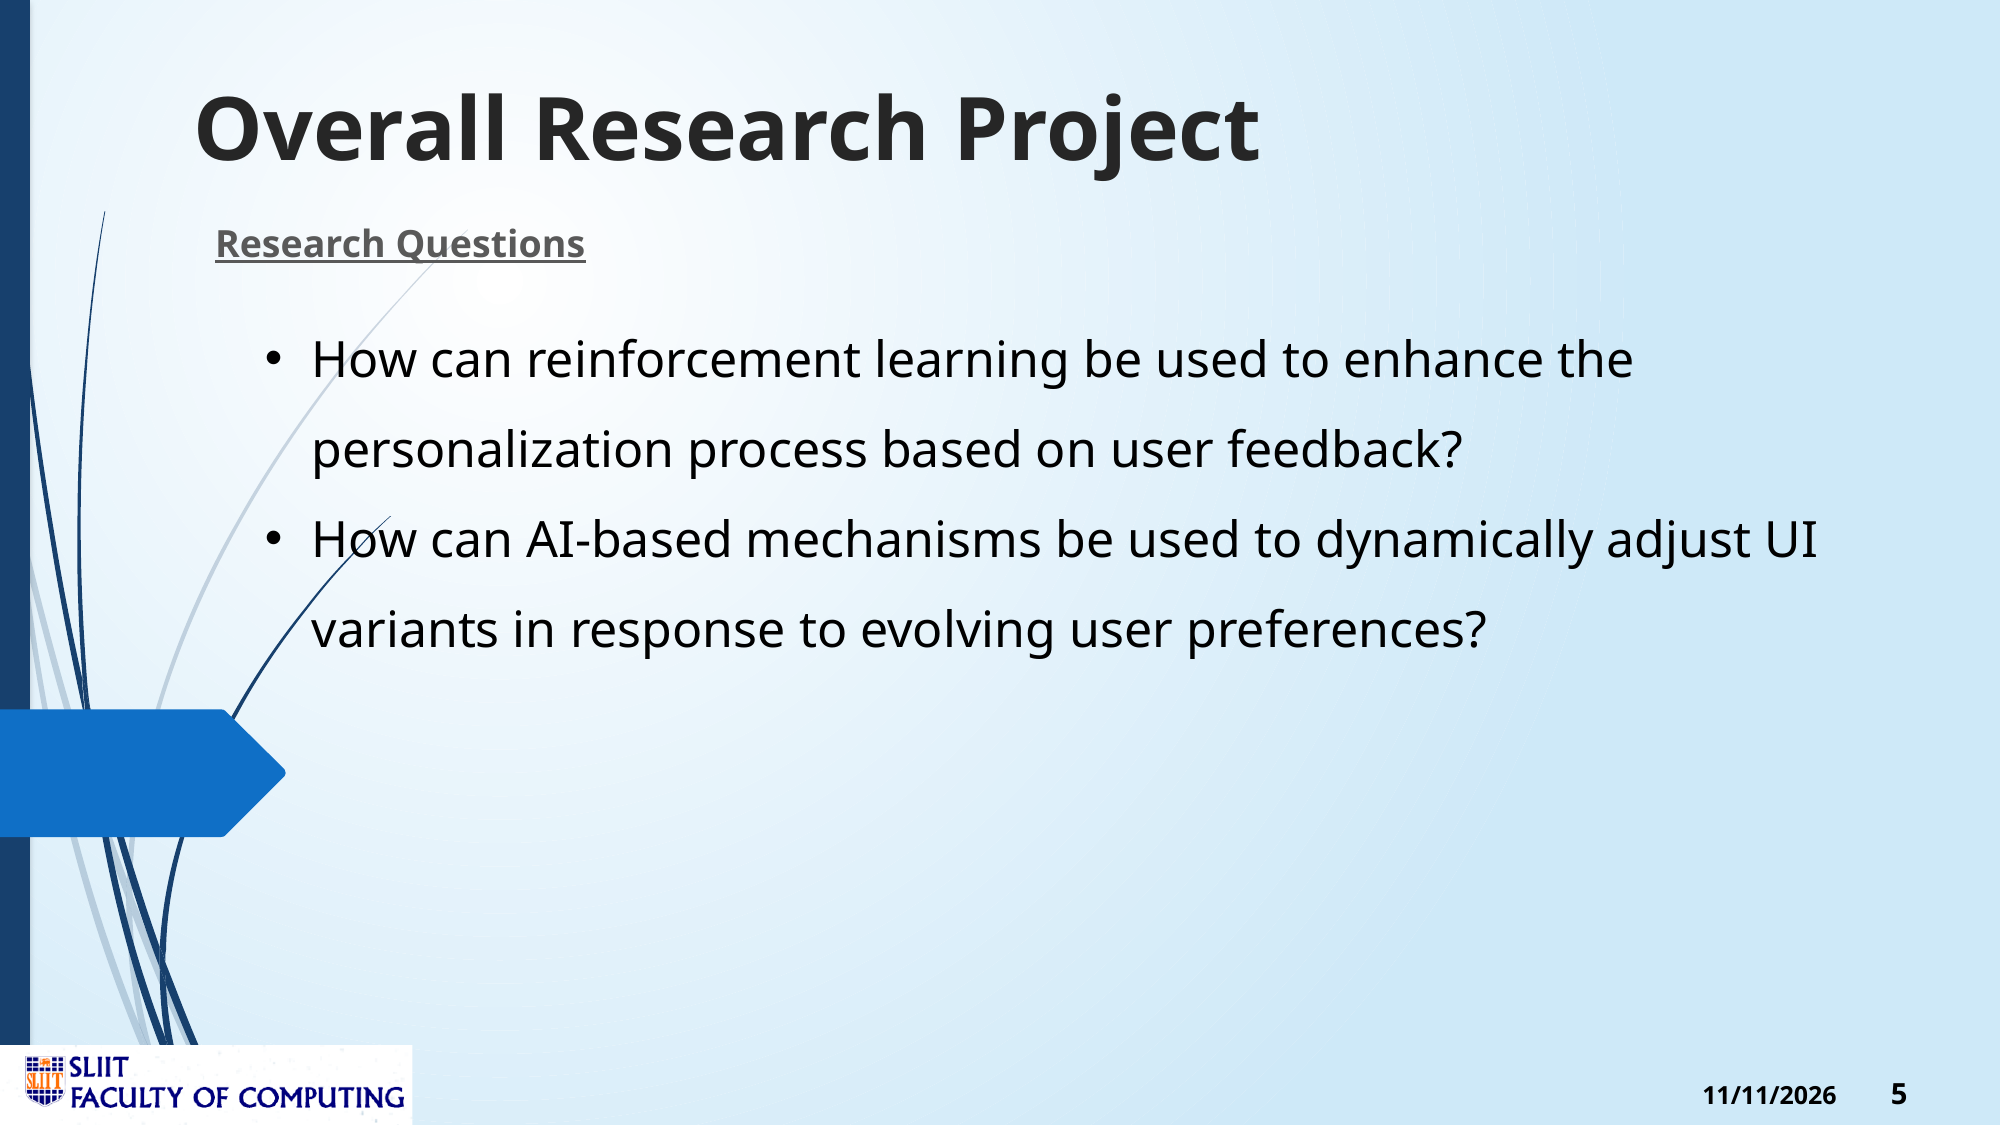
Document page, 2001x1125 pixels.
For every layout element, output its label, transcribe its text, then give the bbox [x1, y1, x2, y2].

subtitle Research Questions [200, 212, 925, 329]
title Overall Research Project [178, 52, 1279, 186]
picture [0, 1045, 413, 1125]
text_box How can reinforcement learning be used to enhance the personalization process based on user feedback? How can AI-based mechanisms be used to dynamically adjust UI variants in response to evolving user preferences? [249, 289, 1838, 755]
